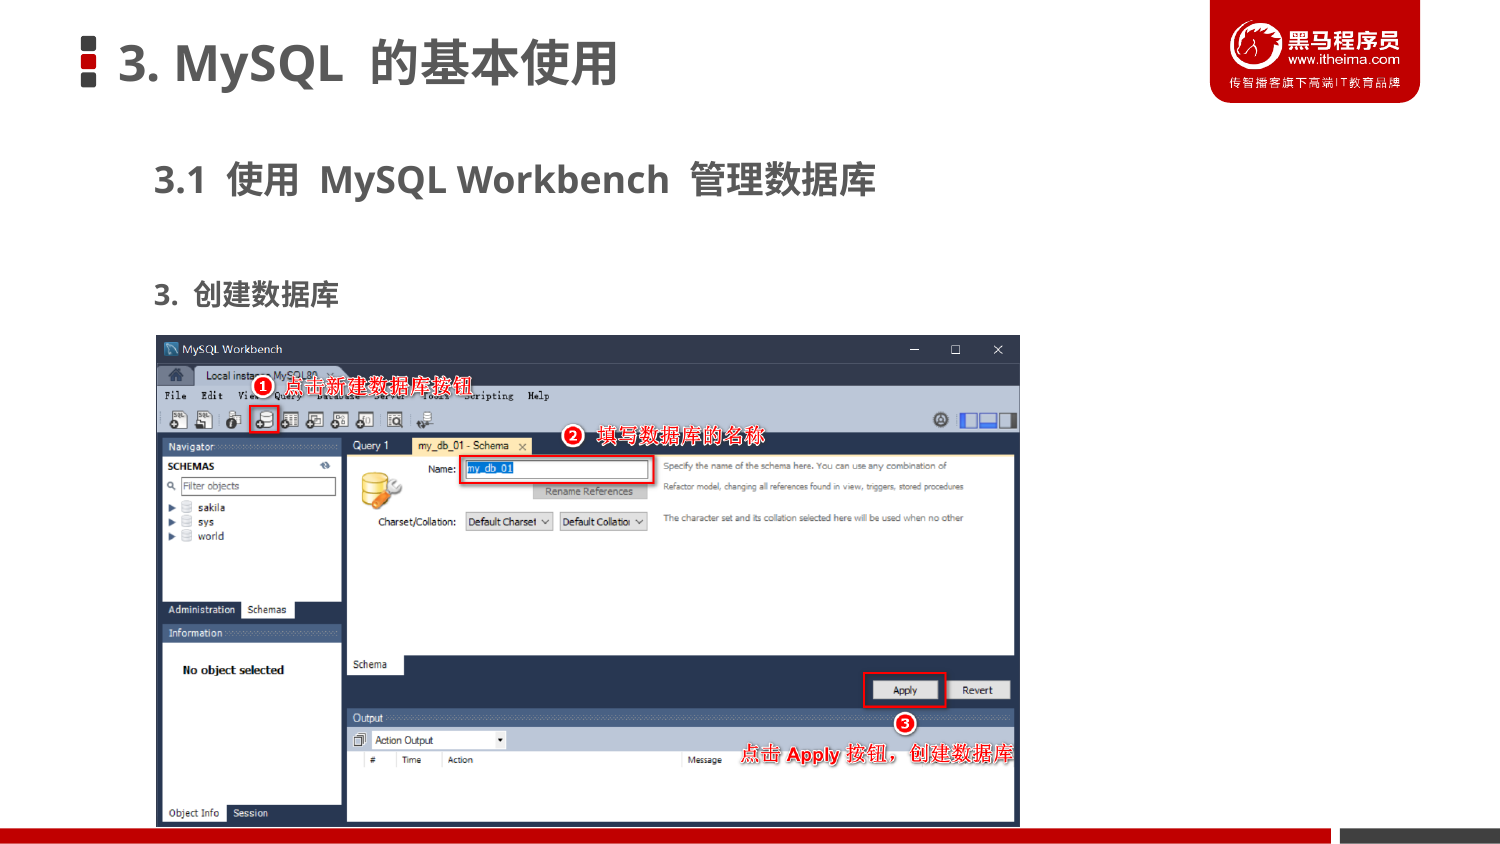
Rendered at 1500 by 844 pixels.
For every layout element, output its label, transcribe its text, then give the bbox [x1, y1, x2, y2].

list 3.1 使用 MySQL Workbench 管理数据库 [139, 153, 1209, 243]
title 3. MySQL 的基本使用 [103, 0, 1209, 130]
picture [156, 335, 1020, 827]
picture [1211, 11, 1419, 97]
text_box 3. 创建数据库 [139, 273, 1204, 320]
